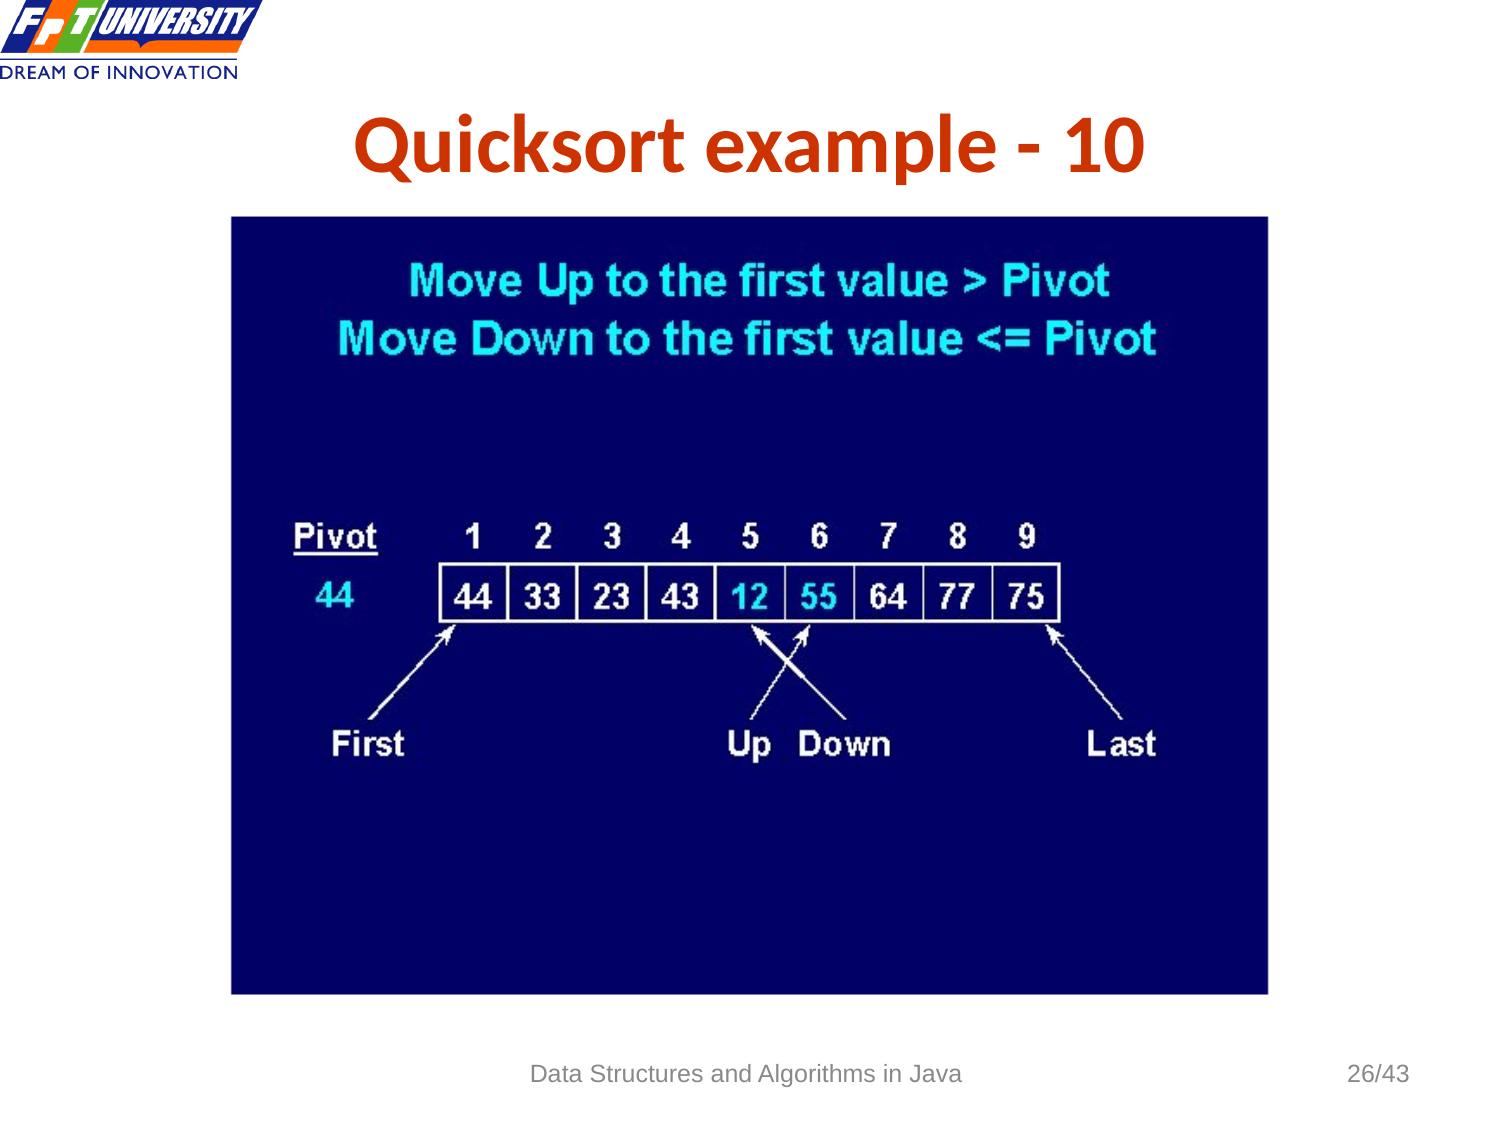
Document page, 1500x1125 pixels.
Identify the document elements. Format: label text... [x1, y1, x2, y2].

footer Data Structures and Algorithms in Java [474, 1042, 1025, 1103]
title Quicksort example - 10 [249, 37, 1251, 210]
picture [0, 0, 263, 79]
slide_number /43 [1074, 1042, 1425, 1103]
picture [224, 212, 1276, 1001]
